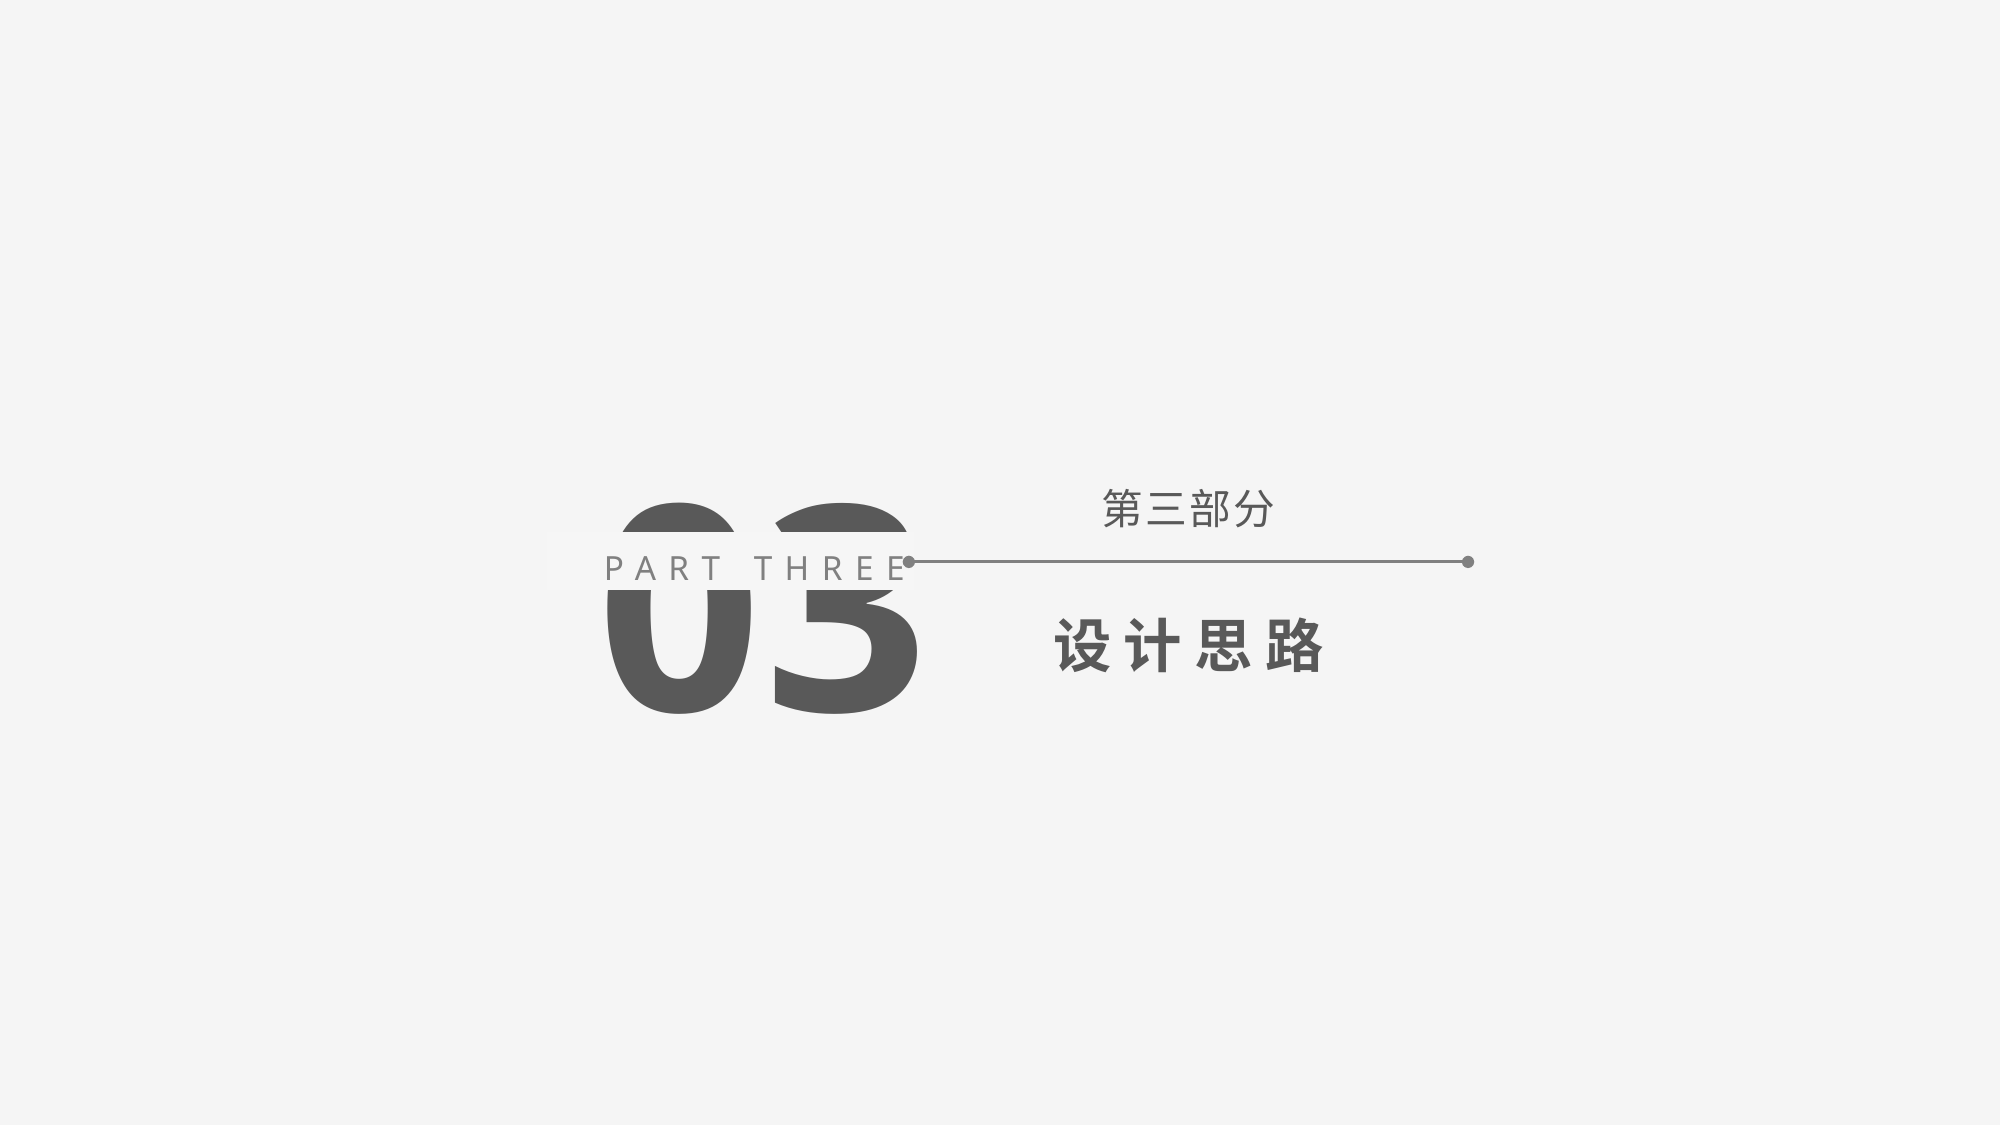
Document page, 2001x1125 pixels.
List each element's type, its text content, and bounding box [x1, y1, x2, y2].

text_box 设计思路 [996, 587, 1411, 687]
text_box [531, 347, 996, 758]
text_box 第三部分 [1071, 465, 1306, 541]
